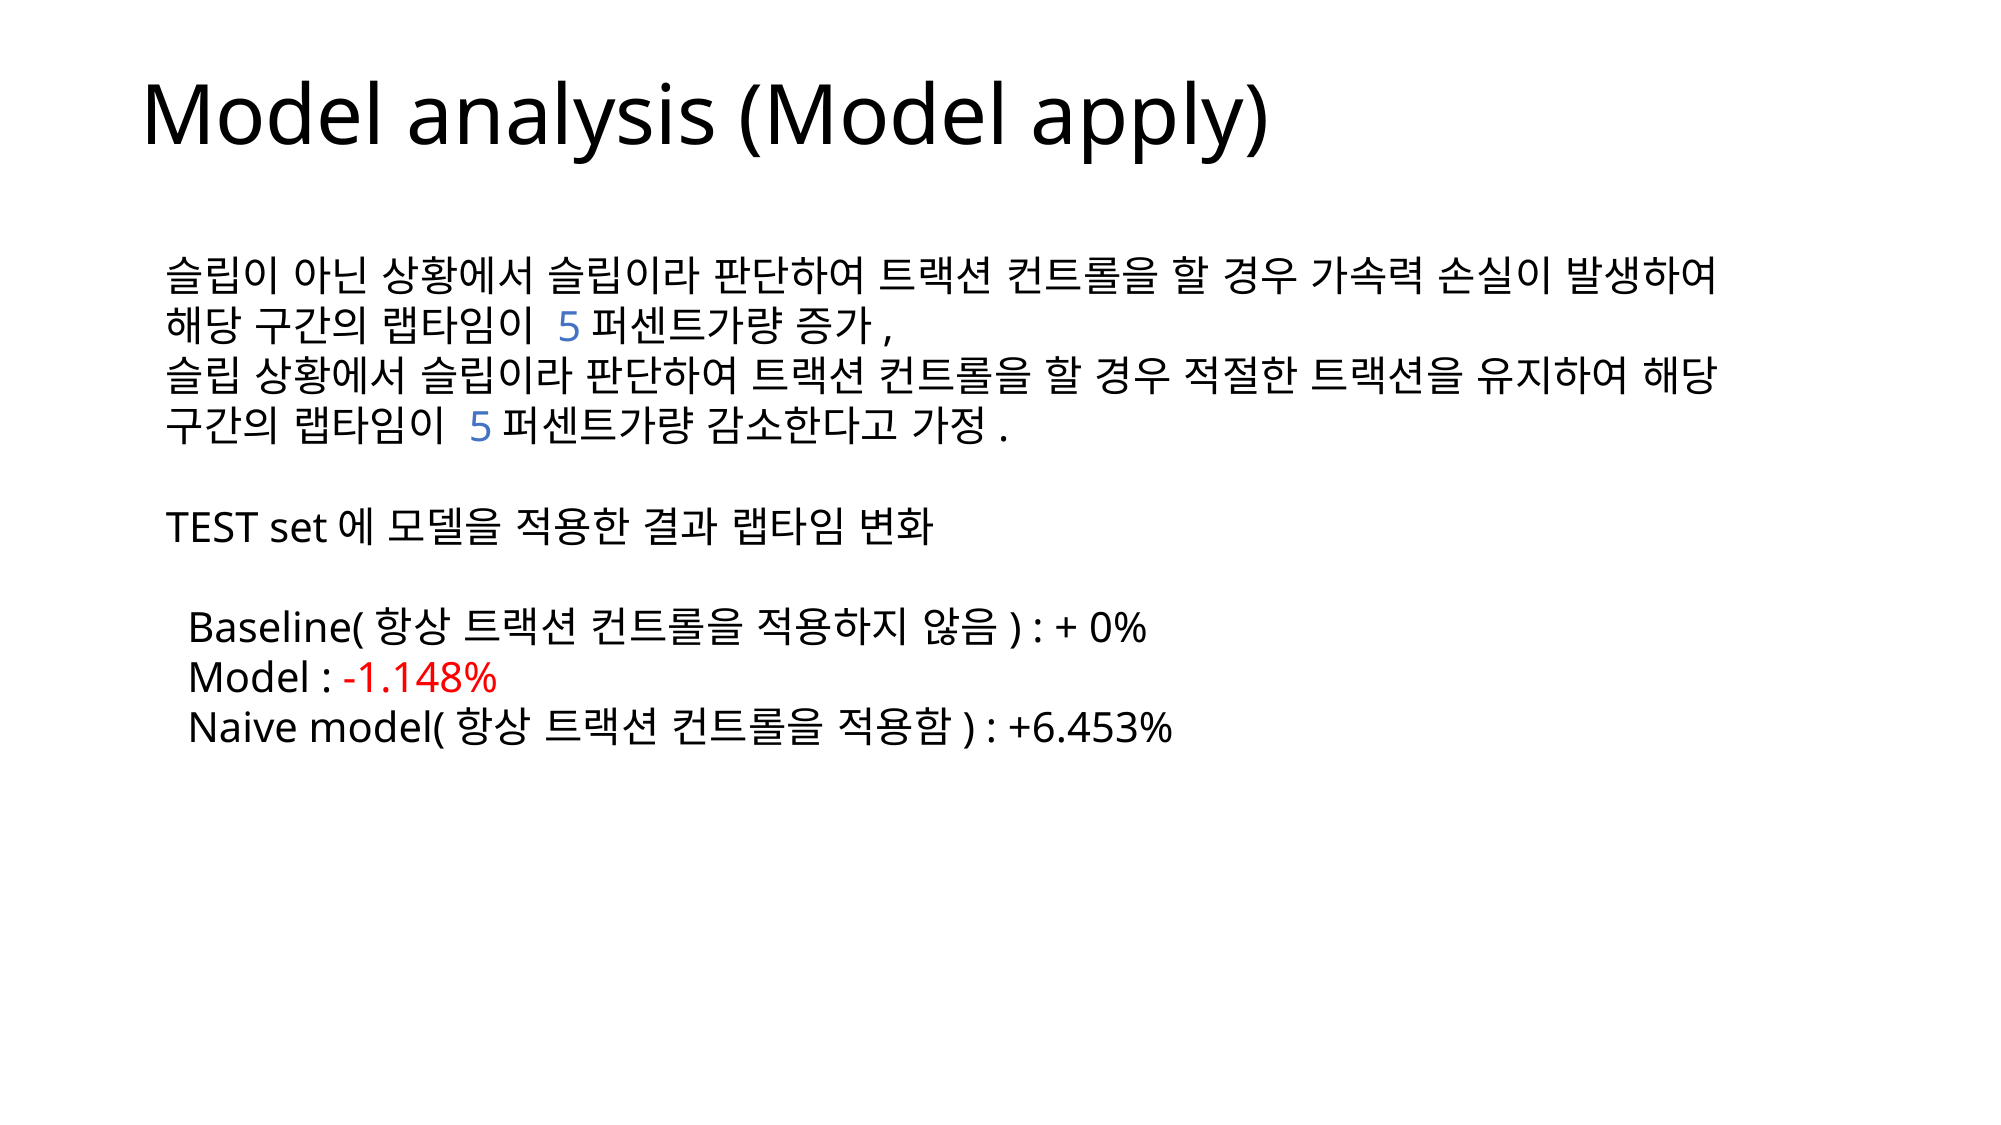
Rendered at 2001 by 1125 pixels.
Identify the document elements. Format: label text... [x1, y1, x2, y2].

text_box 슬립이 아닌 상황에서 슬립이라 판단하여 트랙션 컨트롤을 할 경우 가속력 손실이 발생하여 해당 구간의 랩타임이 5퍼센트가량 증가, 슬립 상황에서 슬립이라 판단하여 트랙션 컨트롤을 할 경우 적절한 트랙션을 유지하여 해당 구간의 랩타임이 5퍼센트가량 감소한다고 가정. TEST set에 모델을 적용한 결과 랩타임 변화 Baseline(항상 트랙션 컨트롤을 적용하지 않음) : + 0% Model : -1.148% Naive model(항상 트랙션 컨트롤을 적용함) : +6.453% [150, 242, 1757, 858]
title Model analysis (Model apply) [124, 9, 1850, 227]
